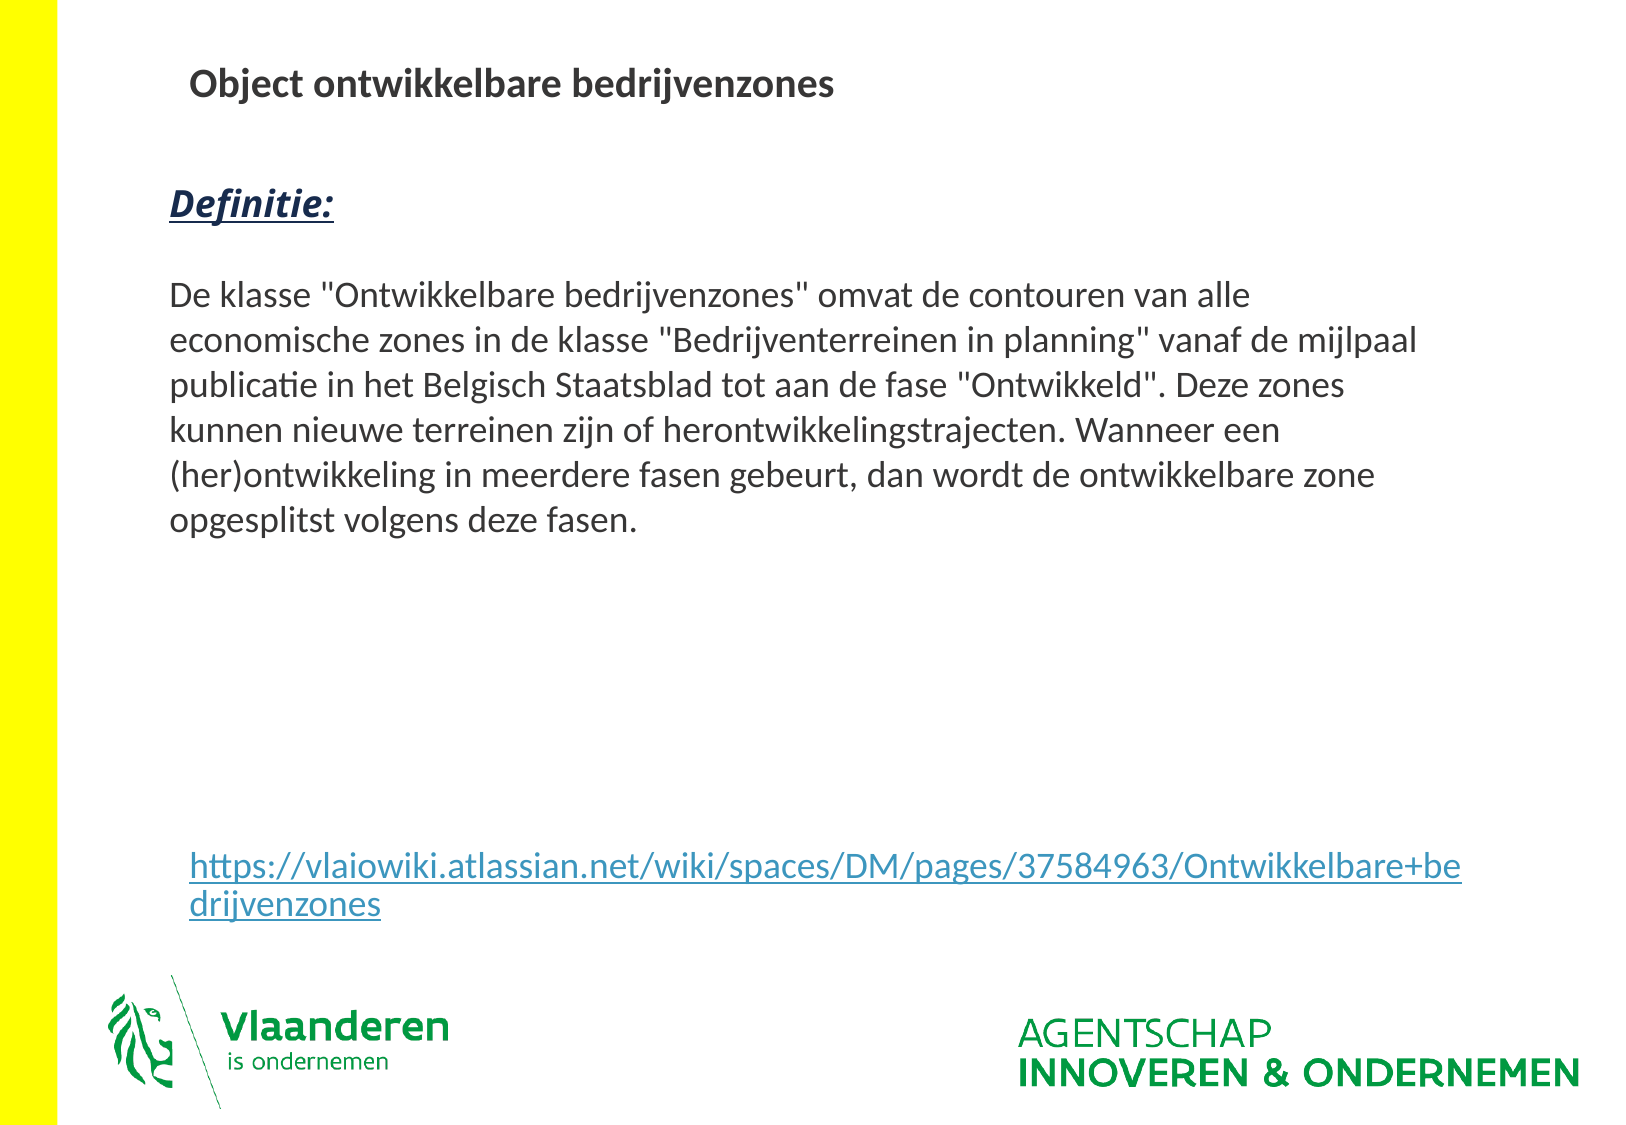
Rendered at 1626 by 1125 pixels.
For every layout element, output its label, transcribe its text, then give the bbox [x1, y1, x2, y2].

picture [108, 975, 448, 1109]
text_box Definitie: De klasse "Ontwikkelbare bedrijvenzones" omvat de contouren van alle economische zones in de klasse "Bedrijventerreinen in planning" vanaf de mijlpaal publicatie in het Belgisch Staatsblad tot aan de fase "Ontwikkeld". Deze zones kunnen nieuwe terreinen zijn of herontwikkelingstrajecten. Wanneer een (her)ontwikkeling in meerdere fasen gebeurt, dan wordt de ontwikkelbare zone opgesplitst volgens deze fasen. [154, 172, 1439, 548]
text_box https://vlaiowiki.atlassian.net/wiki/spaces/DM/pages/37584963/Ontwikkelbare+bedrijvenzones [174, 834, 1493, 894]
text_box Object ontwikkelbare bedrijvenzones [174, 48, 1503, 114]
picture [1017, 1011, 1626, 1098]
